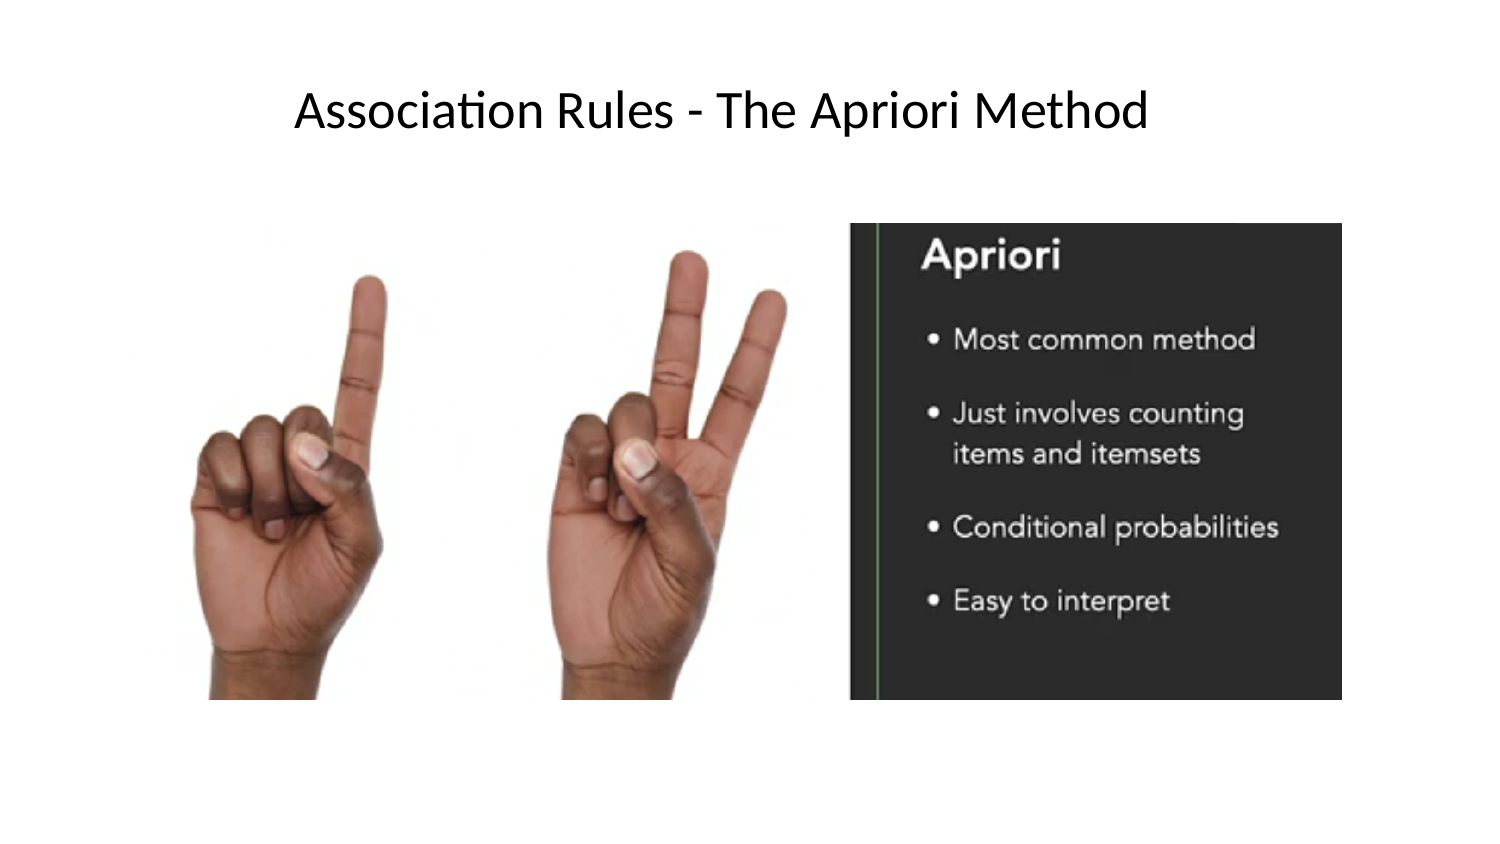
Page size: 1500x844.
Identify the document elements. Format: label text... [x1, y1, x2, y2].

title Association Rules - The Apriori Method [165, 74, 1281, 216]
picture [128, 222, 1342, 701]
